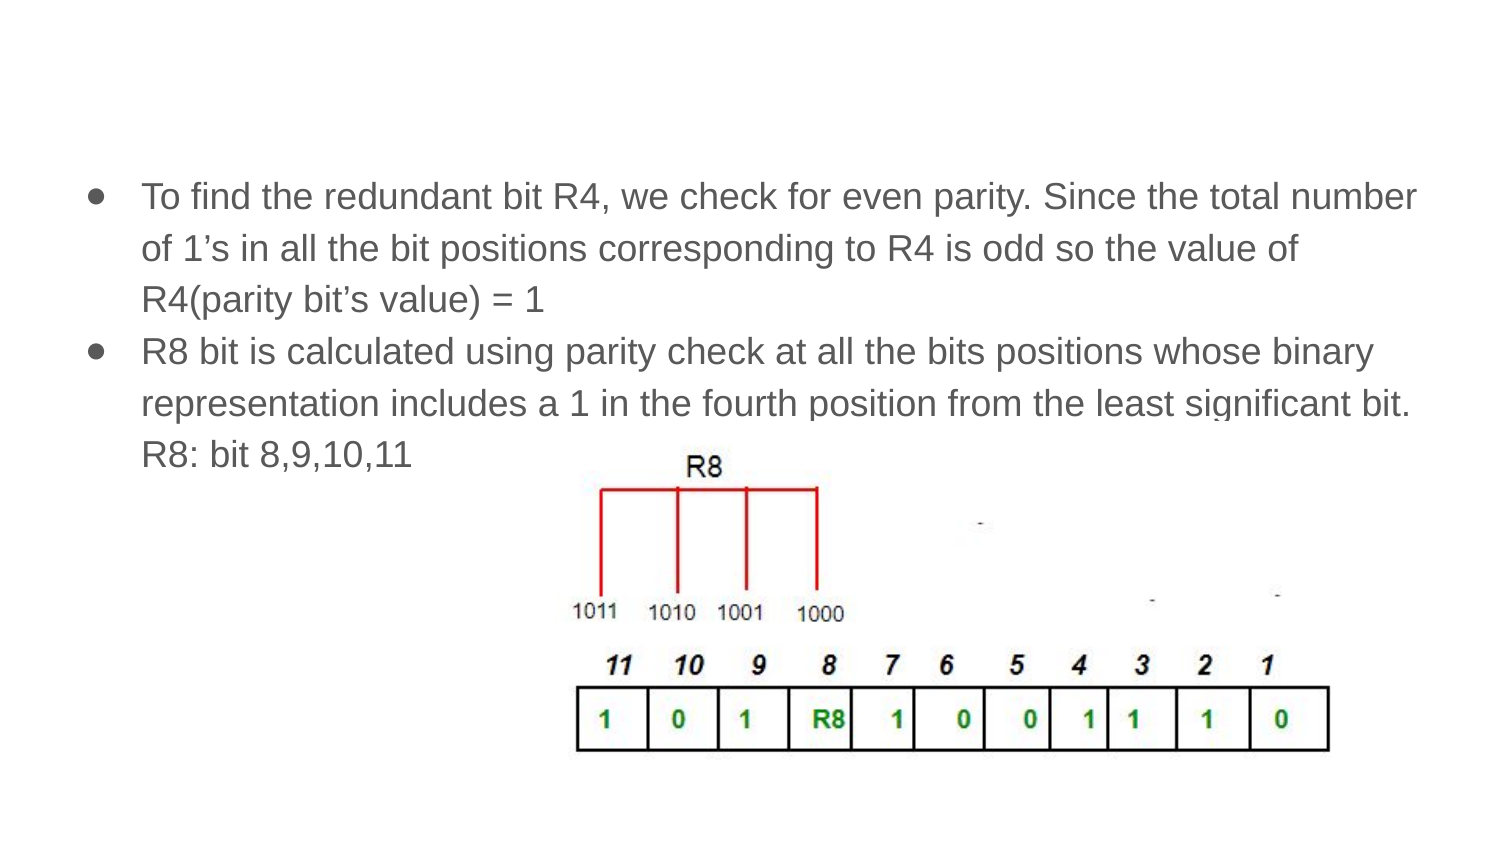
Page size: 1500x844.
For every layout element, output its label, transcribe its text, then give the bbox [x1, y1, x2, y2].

picture [531, 421, 1450, 796]
list To find the redundant bit R4, we check for even parity. Since the total number of 1’s in all the bit positions corresponding to R4 is odd so the value of R4(parity bit’s value) = 1 R8 bit is calculated using parity check at all the bits positions whose binary representation includes a 1 in the fourth position from the least significant bit. R8: bit 8,9,10,11 [51, 150, 1449, 815]
